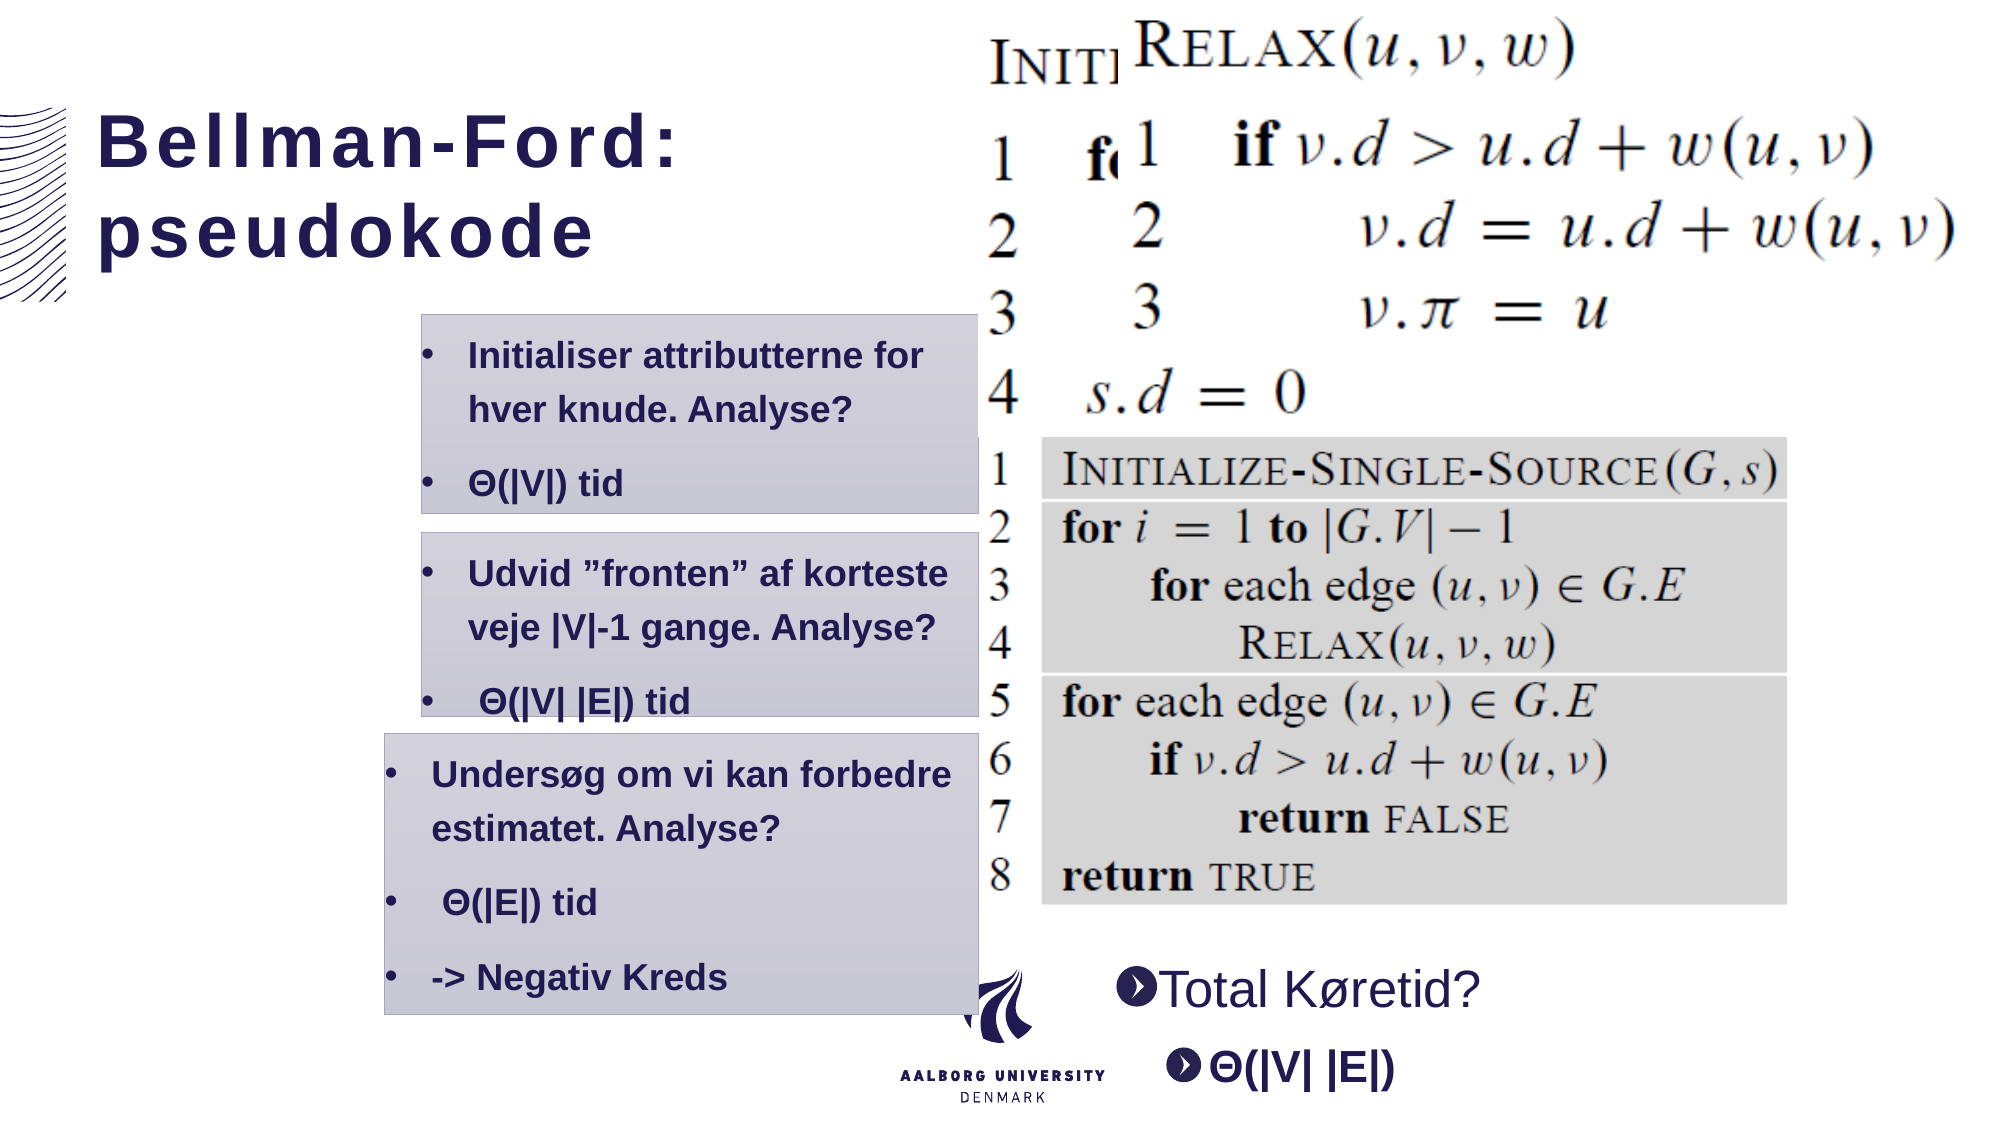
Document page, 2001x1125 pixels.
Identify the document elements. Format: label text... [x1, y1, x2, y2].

title Bellman-Ford: pseudokode [96, 60, 935, 303]
picture [978, 9, 1982, 919]
list Total Køretid? Θ(|V| |E|) [1116, 935, 1982, 1100]
text_box Undersøg om vi kan forbedre estimatet. Analyse? Θ(|E|) tid -> Negativ Kreds [384, 733, 979, 1015]
text_box Udvid ”fronten” af korteste veje |V|-1 gange. Analyse? Θ(|V| |E|) tid [421, 532, 978, 717]
text_box Initialiser attributterne for hver knude. Analyse? Θ(|V|) tid [421, 314, 978, 514]
